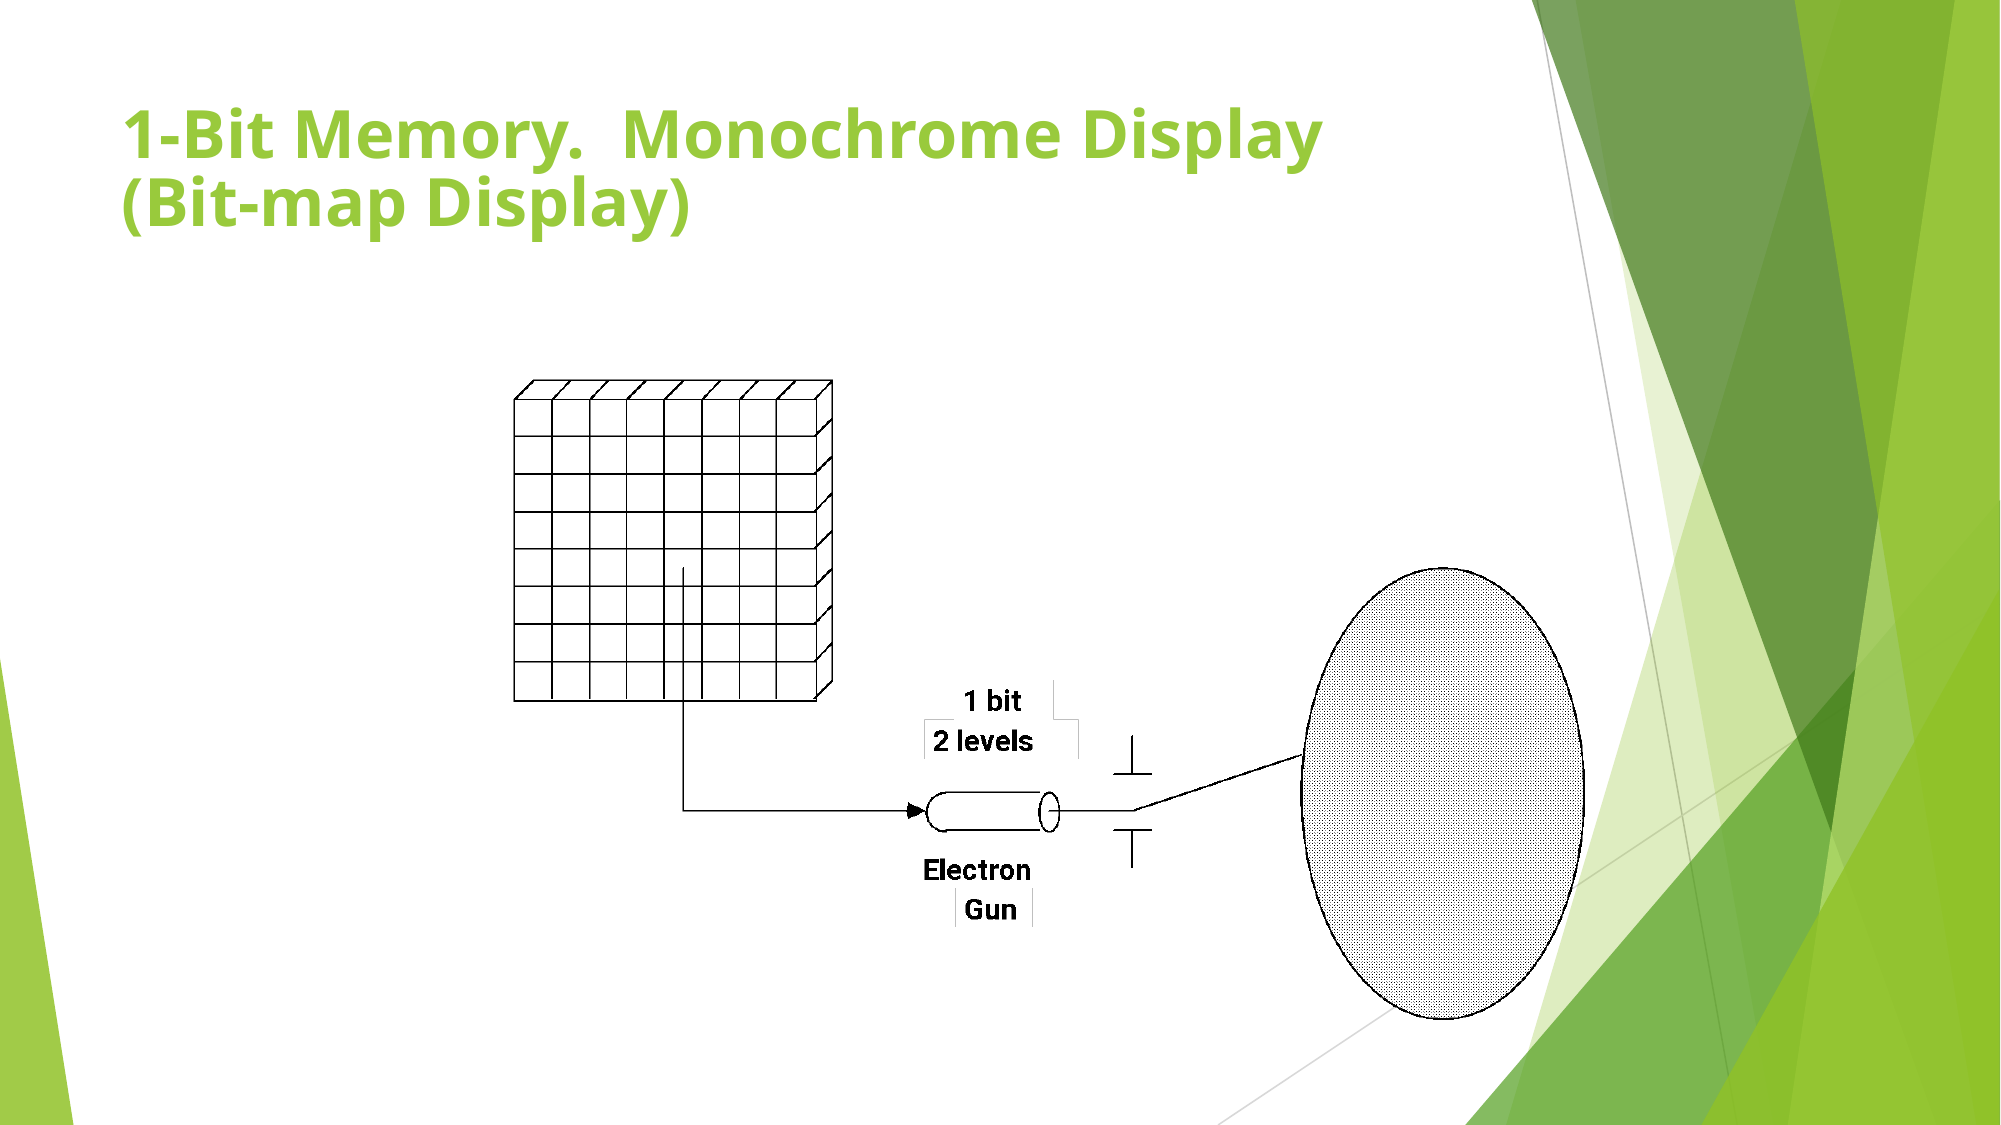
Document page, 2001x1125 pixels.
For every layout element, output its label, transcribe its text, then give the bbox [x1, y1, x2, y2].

picture [507, 374, 1588, 1024]
title 1-Bit Memory. Monochrome Display (Bit-map Display) [111, 99, 1522, 317]
